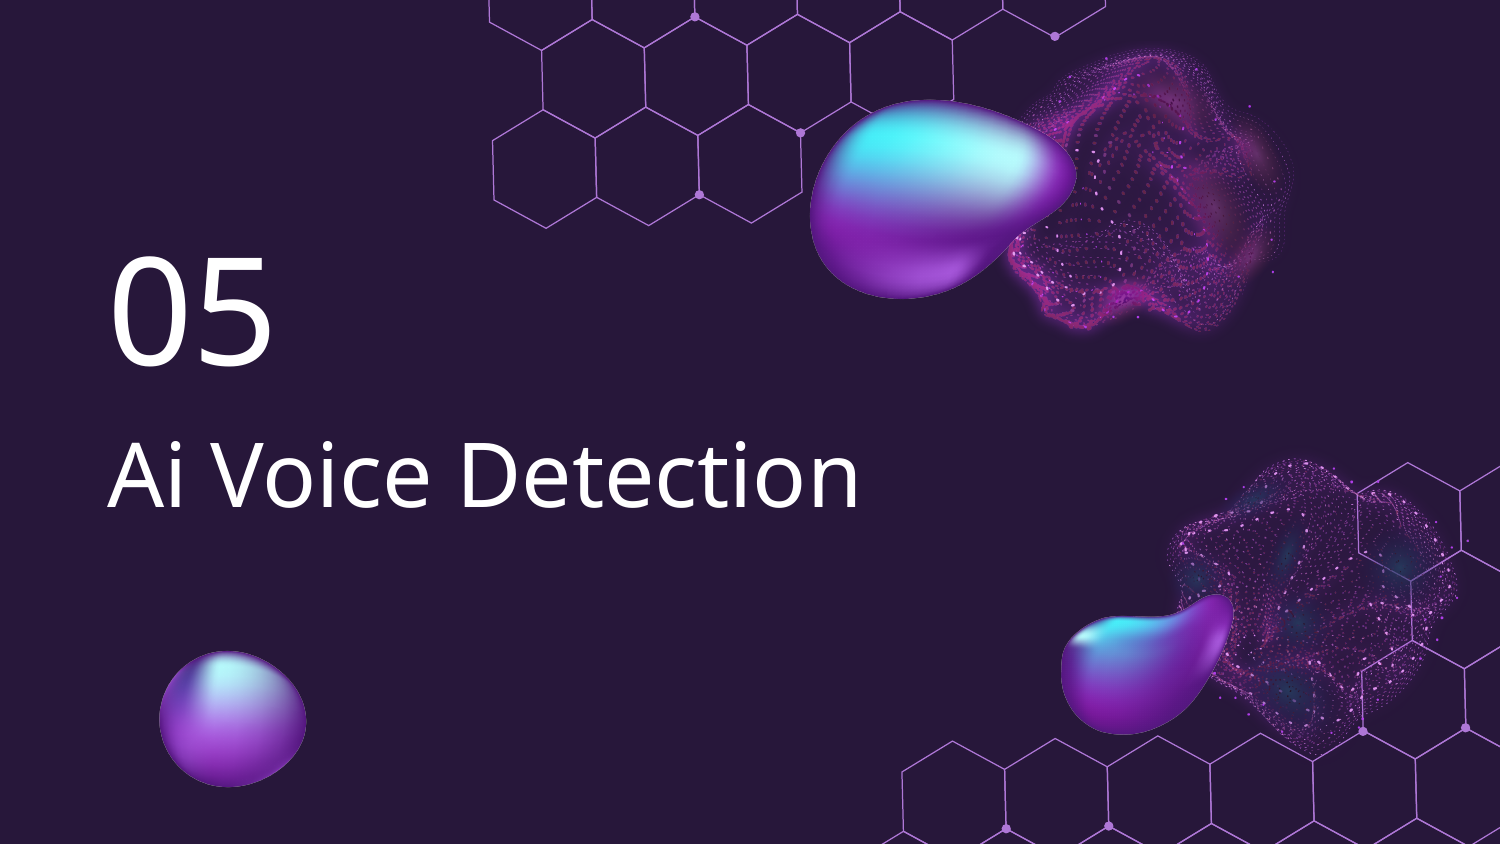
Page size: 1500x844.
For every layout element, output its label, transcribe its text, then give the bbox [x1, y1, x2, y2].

picture [139, 629, 326, 812]
title Ai Voice Detection [92, 401, 1298, 540]
picture [778, 41, 1306, 356]
picture [1040, 383, 1500, 803]
title 05 [92, 236, 411, 375]
